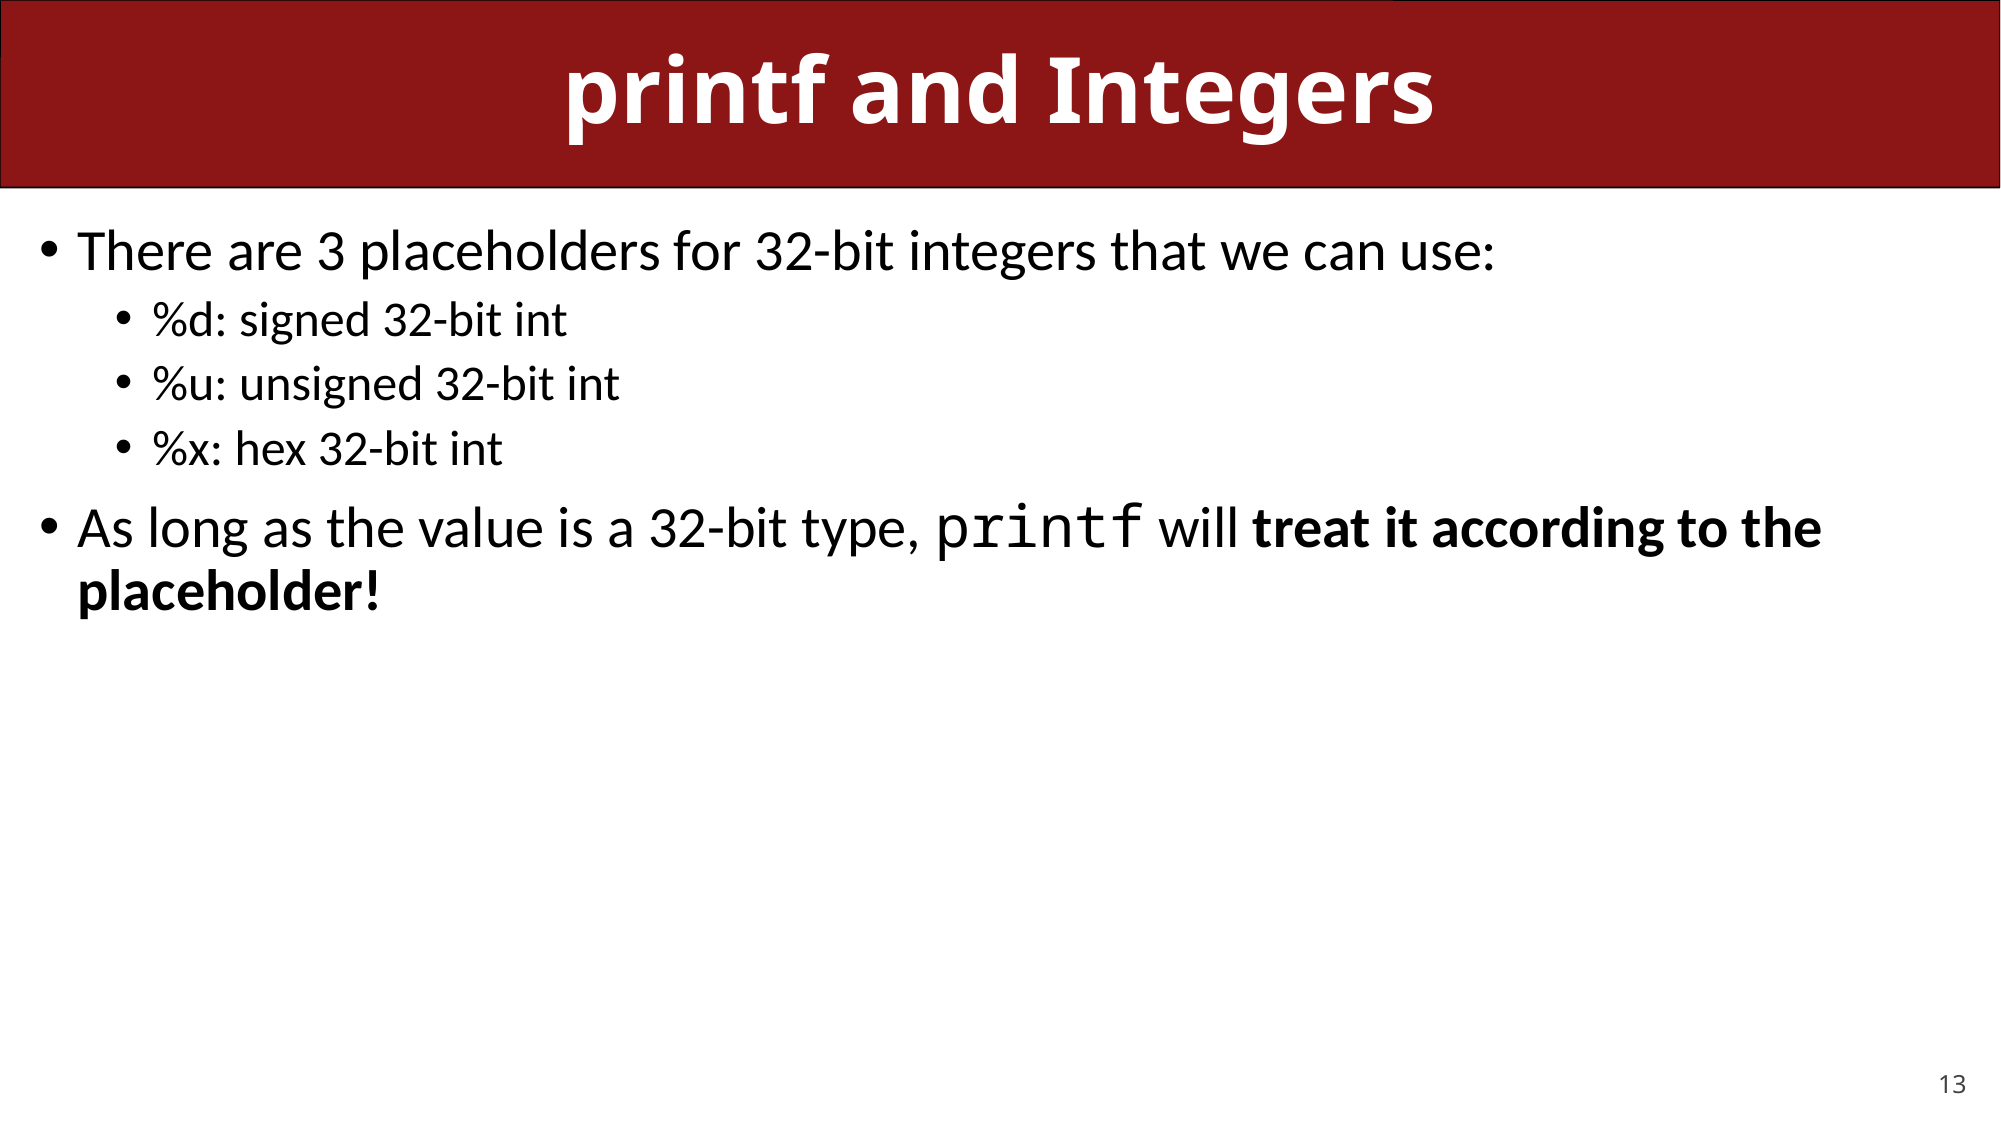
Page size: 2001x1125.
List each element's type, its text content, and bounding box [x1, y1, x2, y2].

list There are 3 placeholders for 32-bit integers that we can use: %d: signed 32-bit int %u: unsigned 32-bit int %x: hex 32-bit int As long as the value is a 32-bit type, printf will treat it according to the placeholder! [24, 212, 1963, 1063]
title printf and Integers [75, 0, 1925, 188]
